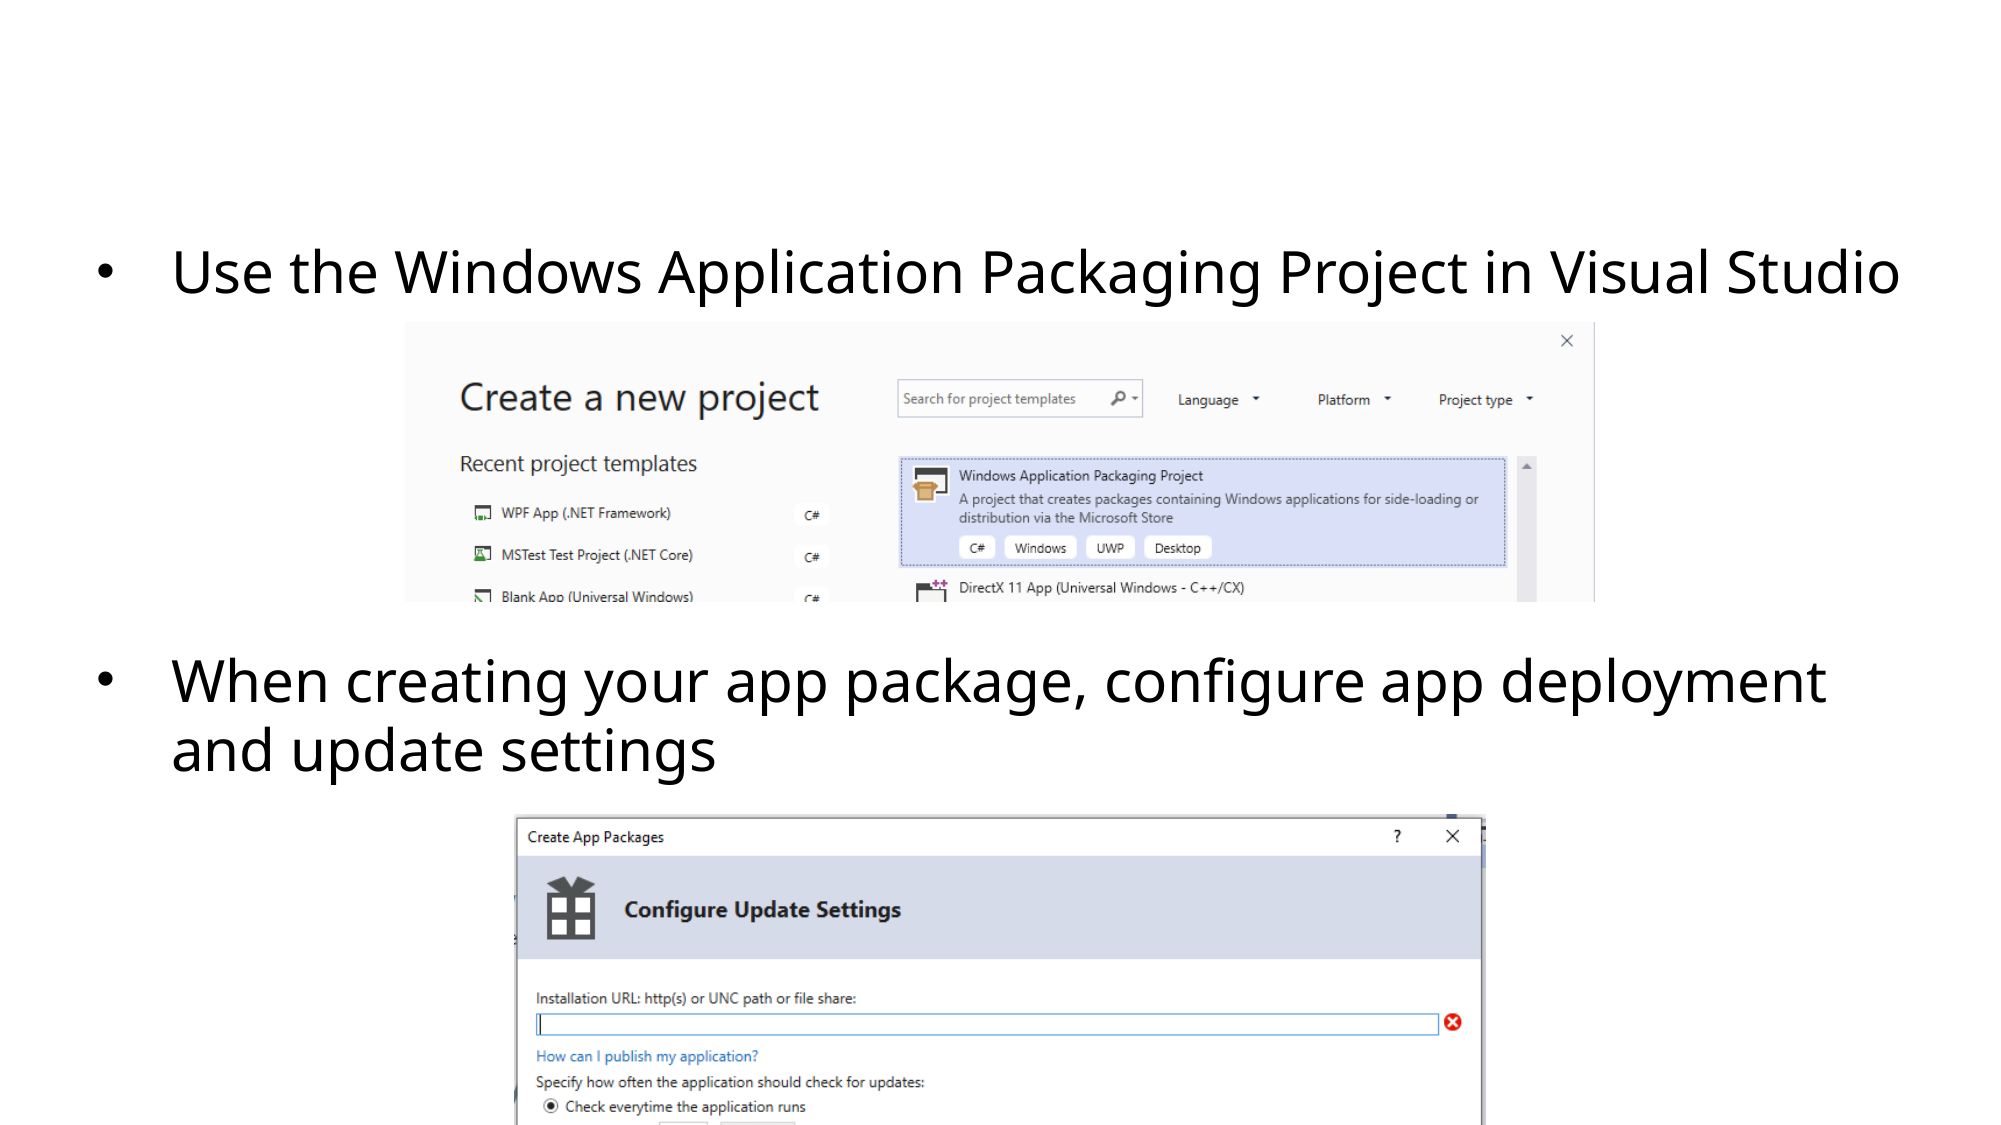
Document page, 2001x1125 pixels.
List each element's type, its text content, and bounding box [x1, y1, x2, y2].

list Use the Windows Application Packaging Project in Visual Studio When creating your app package, configure app deployment and update settings [96, 235, 1904, 801]
picture [513, 813, 1486, 1125]
picture [405, 322, 1595, 602]
